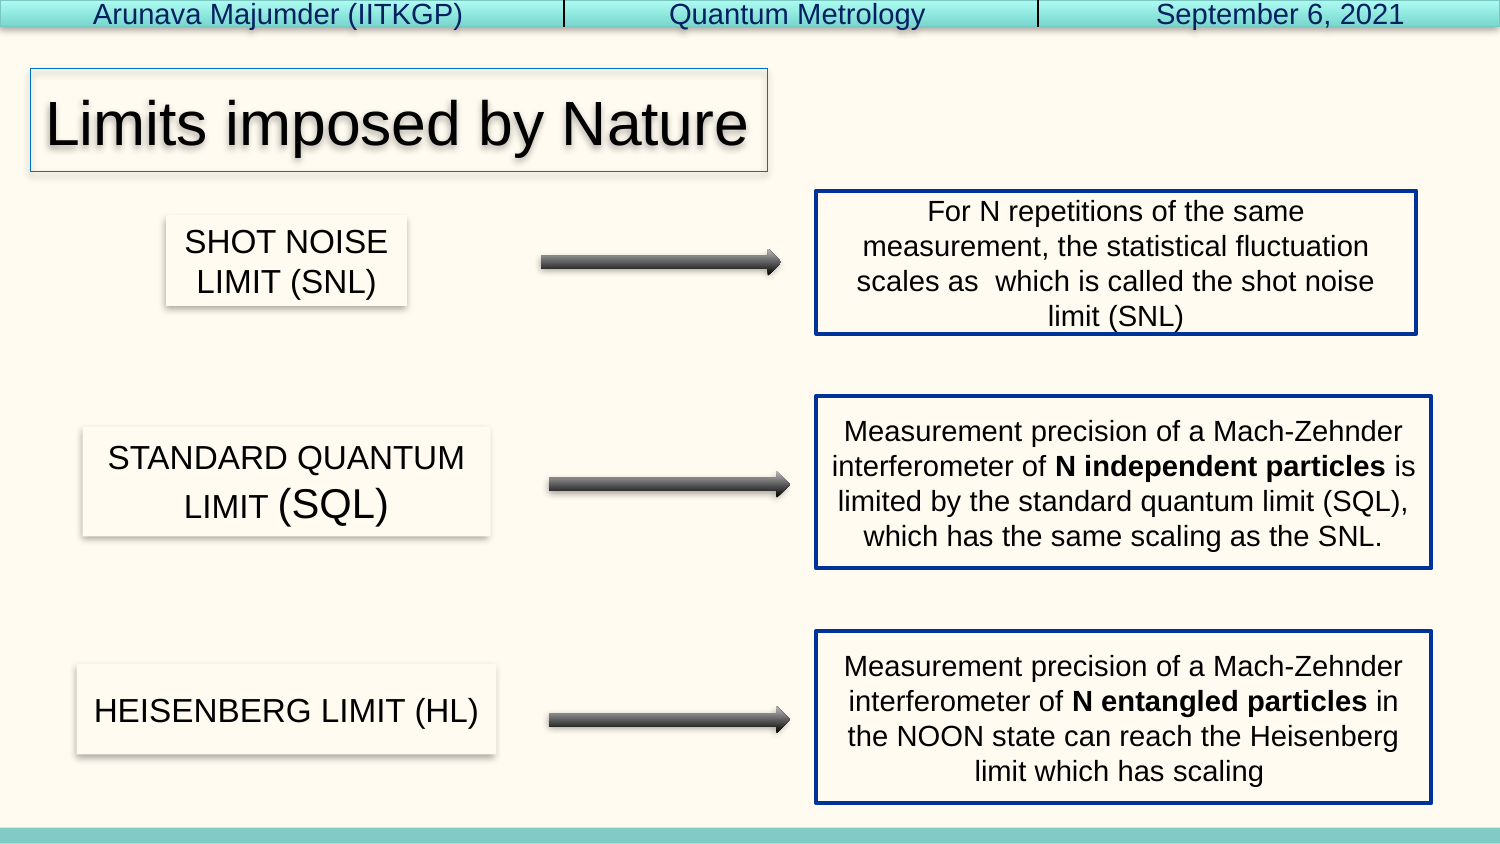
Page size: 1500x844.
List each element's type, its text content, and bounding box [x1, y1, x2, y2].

text_box [549, 706, 791, 734]
text_box [549, 470, 791, 498]
text_box Arunava Majumder (IITKGP) Quantum Metrology September 6, 2021 [565, 0, 1037, 27]
text_box Arunava Majumder (IITKGP) Quantum Metrology September 6, 2021 [1039, 0, 1500, 27]
text_box [0, 825, 1500, 844]
text_box STANDARD QUANTUM LIMIT (SQL) [80, 424, 493, 538]
text_box HEISENBERG LIMIT (HL) [75, 662, 499, 756]
text_box Arunava Majumder (IITKGP) Quantum Metrology September 6, 2021 [0, 0, 563, 27]
text_box [540, 248, 782, 276]
text_box SHOT NOISE LIMIT (SNL) [164, 213, 409, 308]
text_box Limits imposed by Nature [30, 68, 768, 172]
